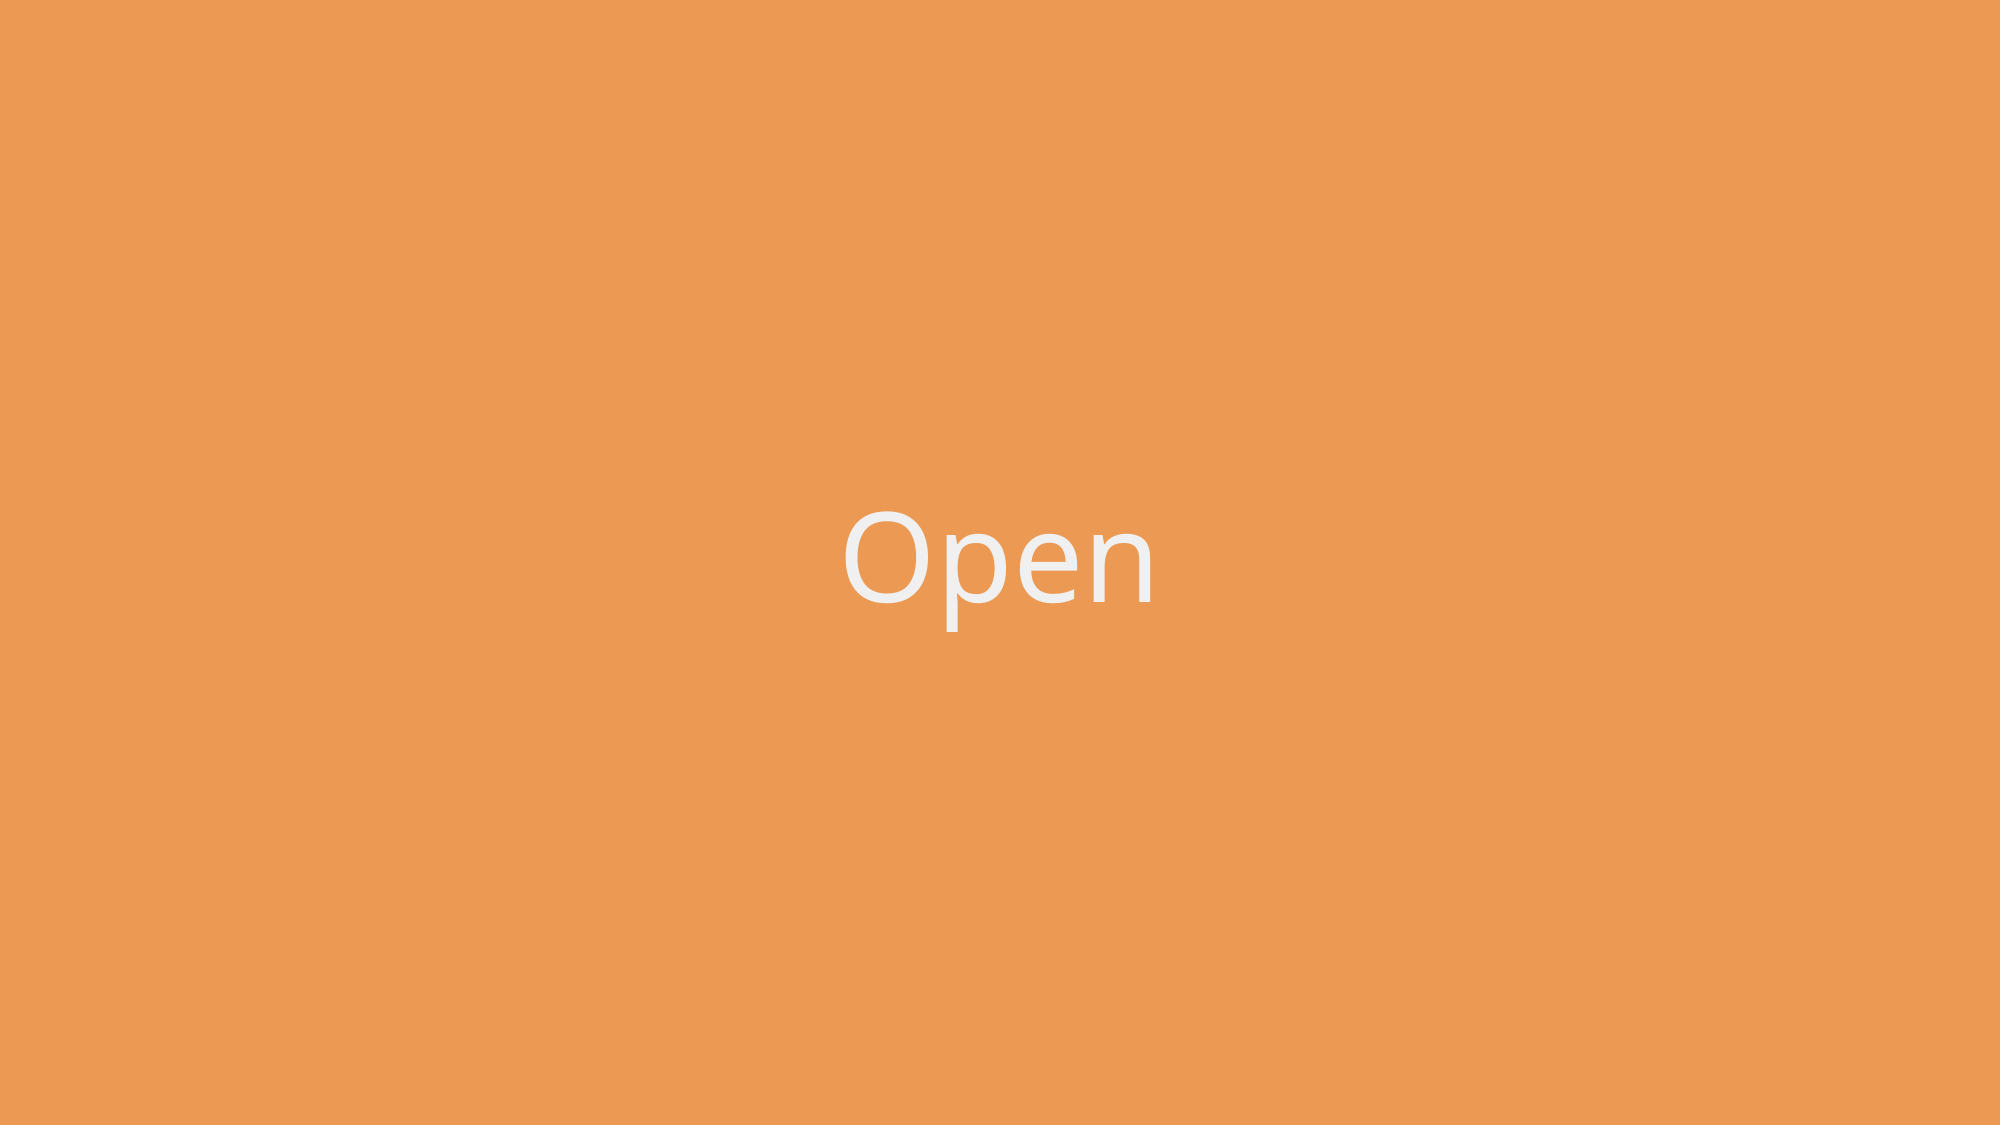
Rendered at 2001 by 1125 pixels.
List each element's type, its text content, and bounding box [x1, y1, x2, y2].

title Open [249, 486, 1750, 639]
